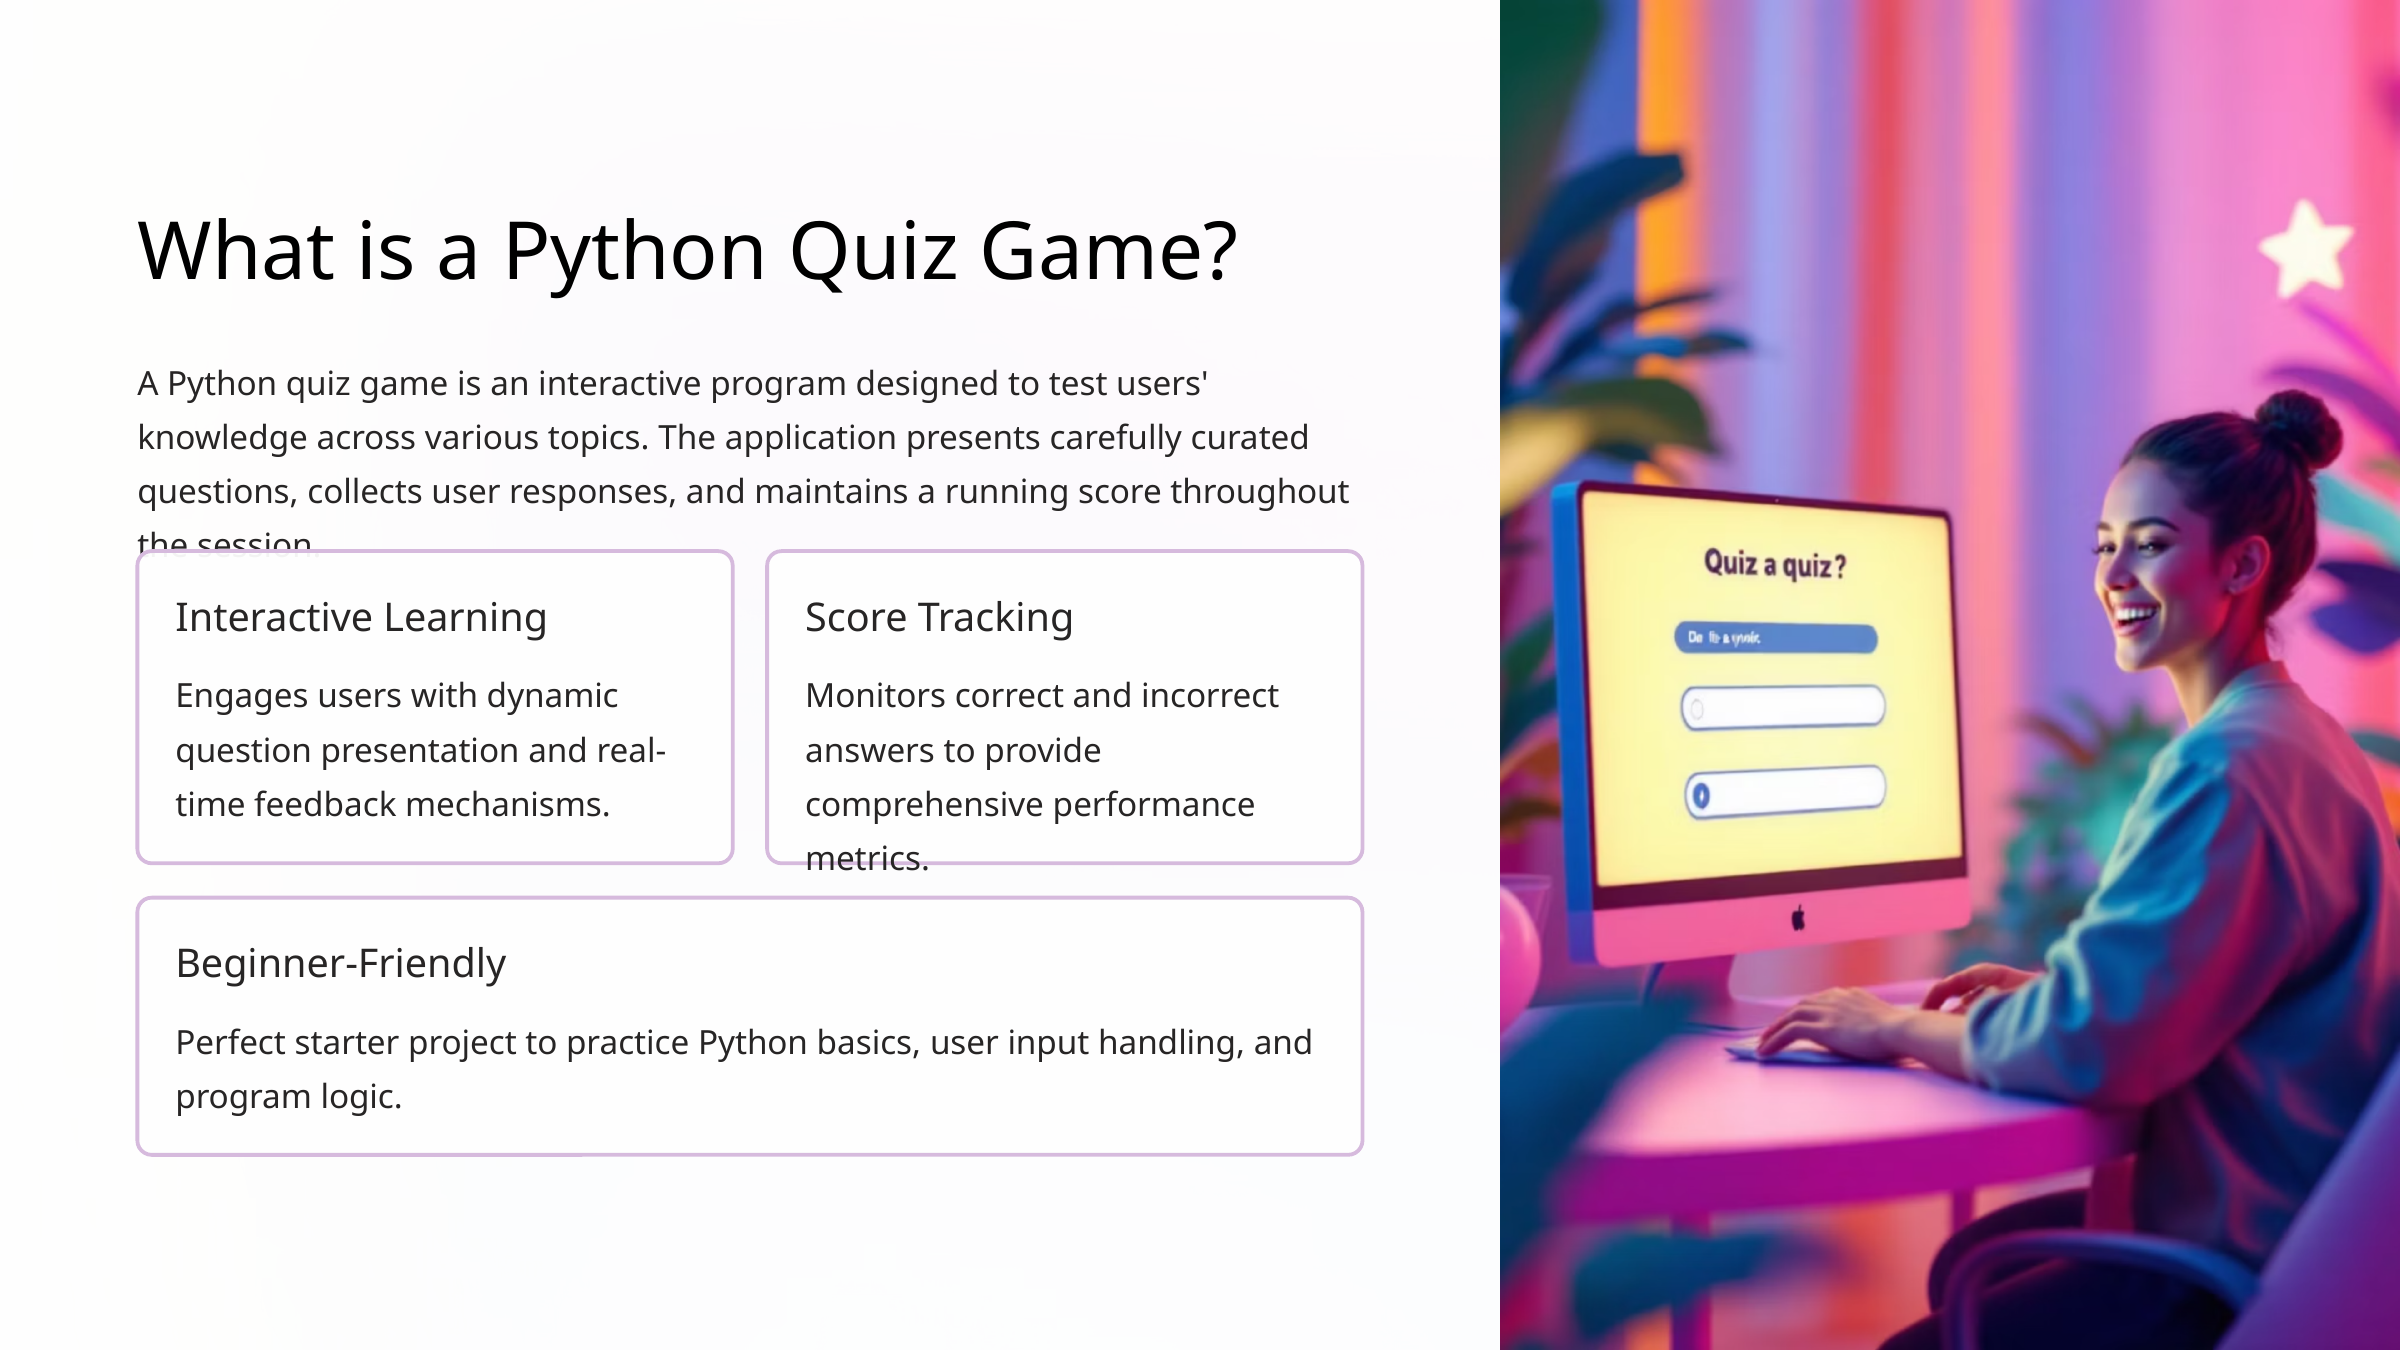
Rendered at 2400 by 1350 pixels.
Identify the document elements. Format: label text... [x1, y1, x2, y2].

picture [1499, 0, 2400, 1350]
text_box Monitors correct and incorrect answers to provide comprehensive performance metrics. [805, 660, 1325, 826]
text_box [137, 897, 1363, 1155]
text_box What is a Python Quiz Game? [137, 195, 1272, 296]
text_box Engages users with dynamic question presentation and real-time feedback mechanisms. [175, 660, 695, 826]
text_box [767, 551, 1363, 864]
text_box Interactive Learning [175, 589, 580, 640]
text_box A Python quiz game is an interactive program designed to test users' knowledge across various topics. The application presents carefully curated questions, collects user responses, and maintains a running score throughout the session. [137, 347, 1363, 513]
text_box Score Tracking [805, 589, 1210, 640]
text_box [137, 551, 733, 864]
text_box Perfect starter project to practice Python basics, user input handling, and program logic. [175, 1006, 1325, 1117]
text_box Beginner-Friendly [175, 935, 580, 987]
